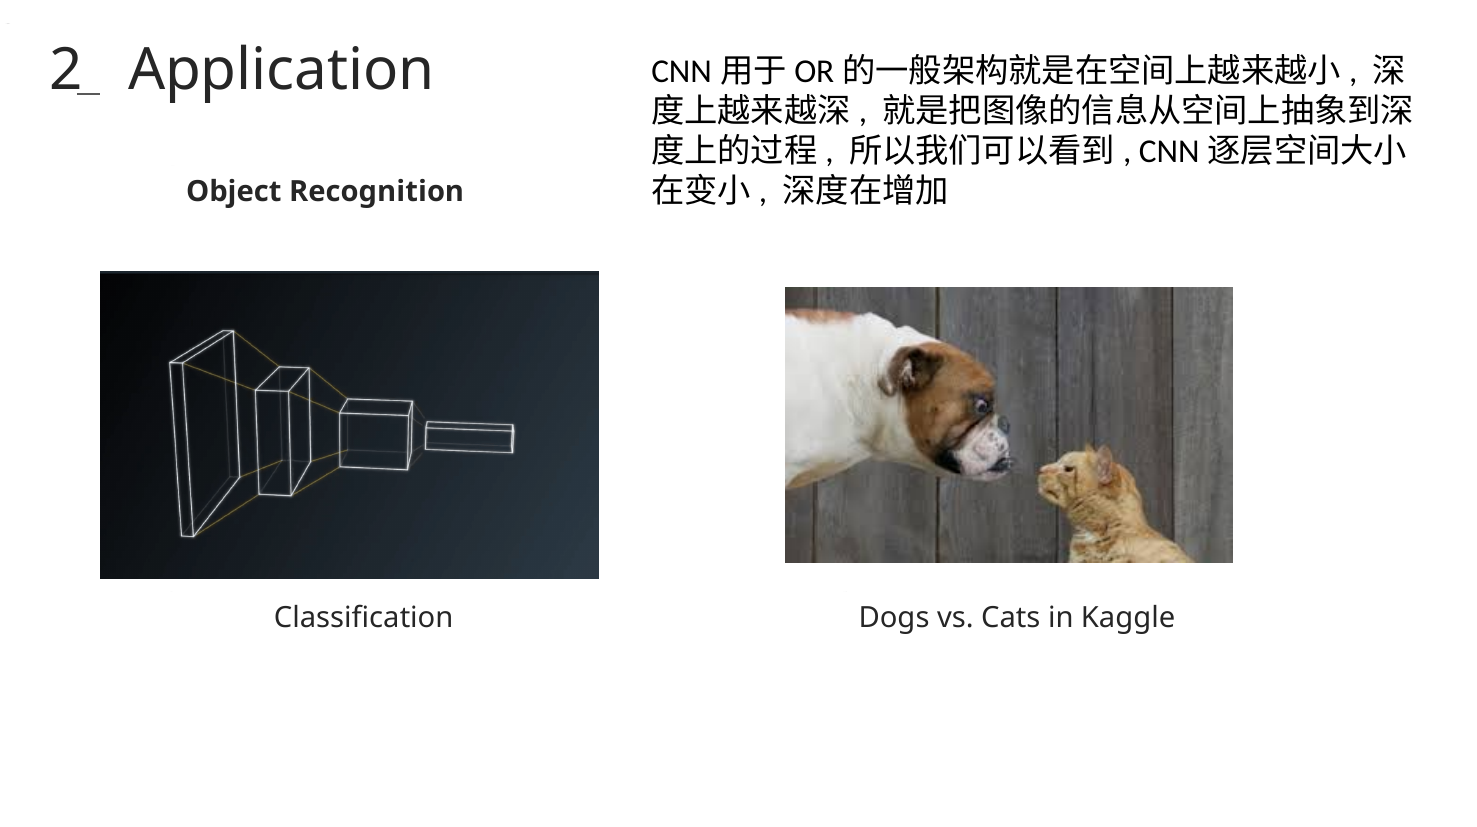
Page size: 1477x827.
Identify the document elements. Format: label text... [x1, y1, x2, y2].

text_box Dogs vs. Cats in Kaggle [843, 590, 1232, 641]
text_box Classification [169, 590, 558, 641]
text_box CNN用于OR的一般架构就是在空间上越来越小, 深度上越来越深, 就是把图像的信息从空间上抽象到深度上的过程, 所以我们可以看到, CNN逐层空间大小在变小, 深度在增加 [636, 41, 1432, 216]
picture [100, 271, 599, 579]
picture [785, 287, 1233, 563]
text_box Object Recognition [171, 165, 621, 215]
text_box 2 Application [5, 23, 479, 109]
